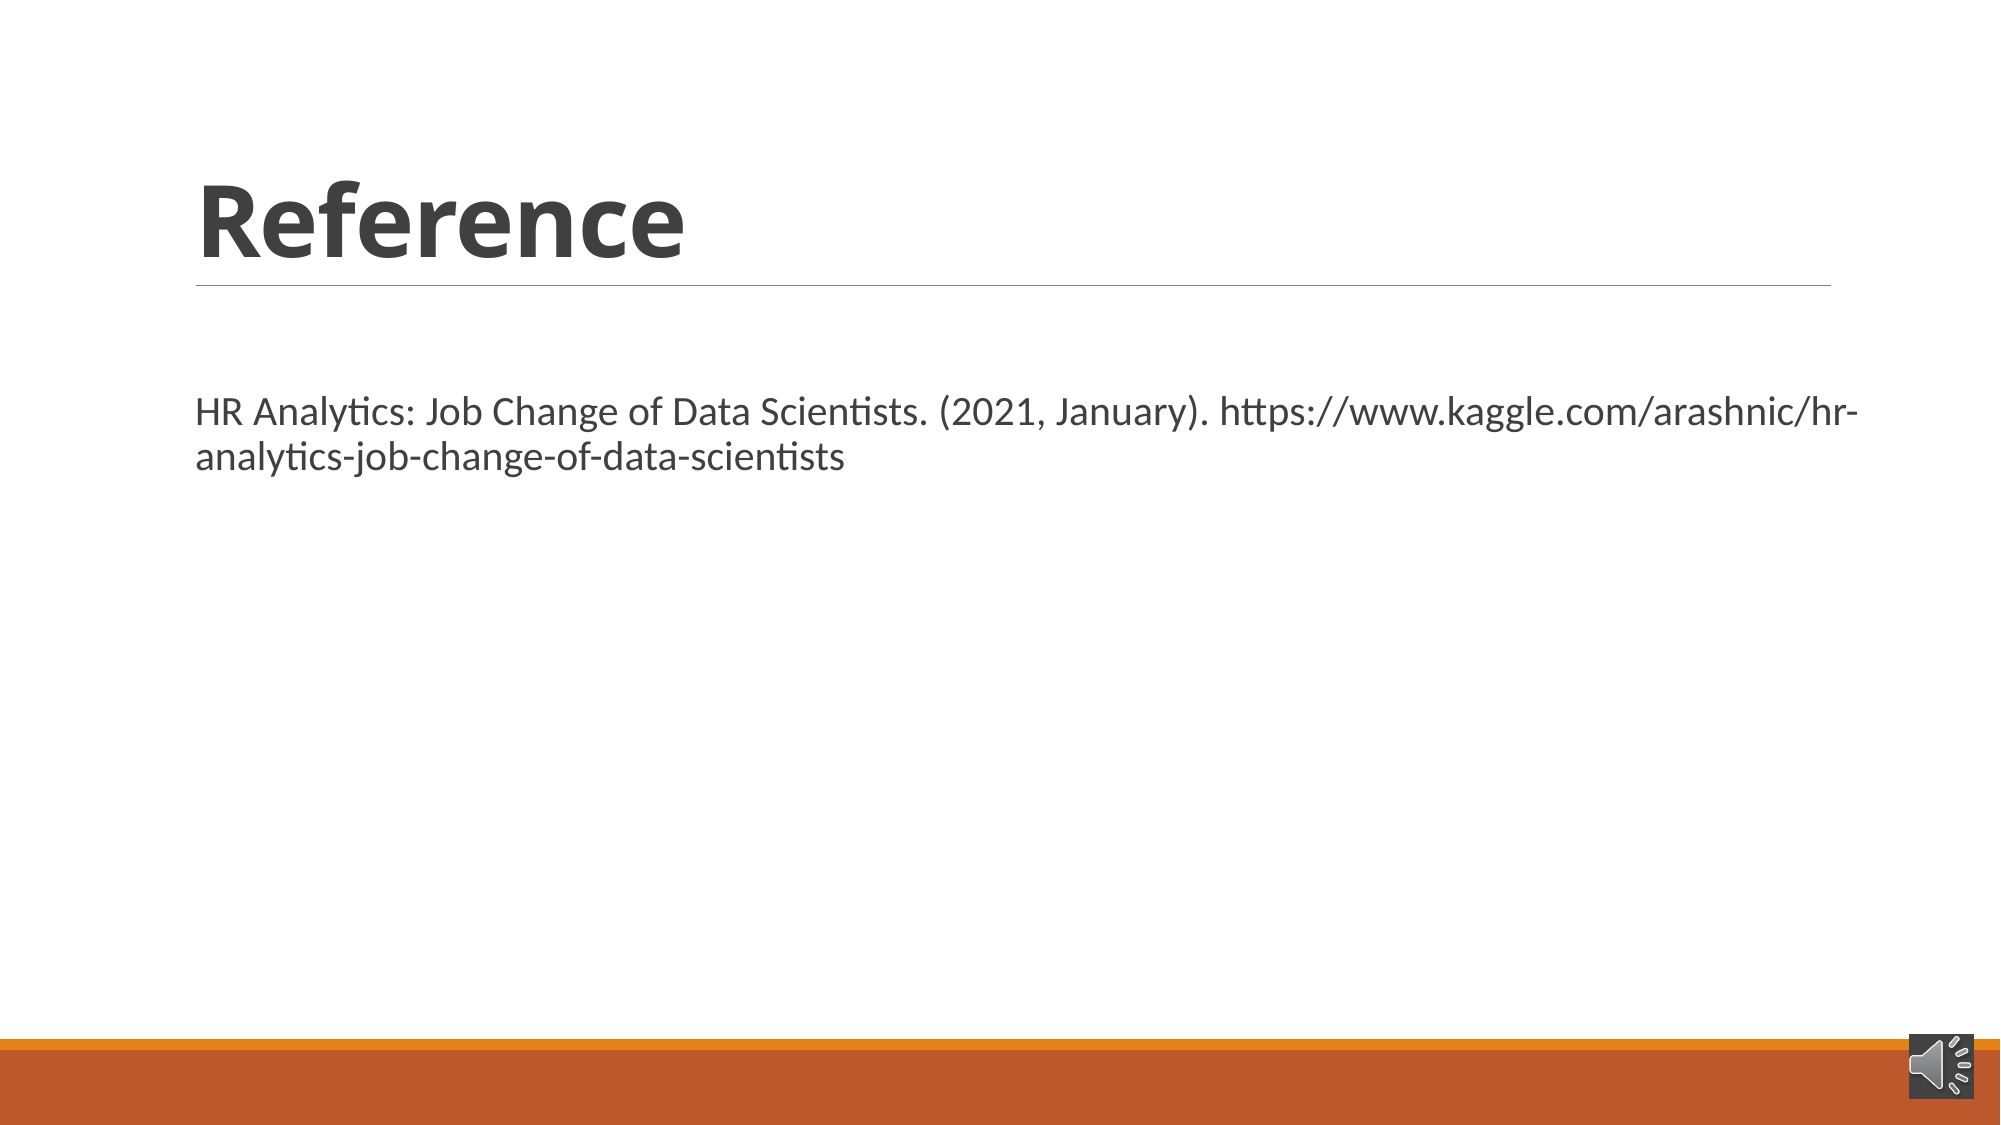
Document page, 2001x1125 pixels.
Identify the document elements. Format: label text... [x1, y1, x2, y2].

title Reference [180, 47, 1830, 285]
list HR Analytics: Job Change of Data Scientists. (2021, January). https://www.kaggle.com/arashnic/hr-analytics-job-change-of-data-scientists [180, 302, 1946, 602]
picture [1907, 1032, 1976, 1101]
